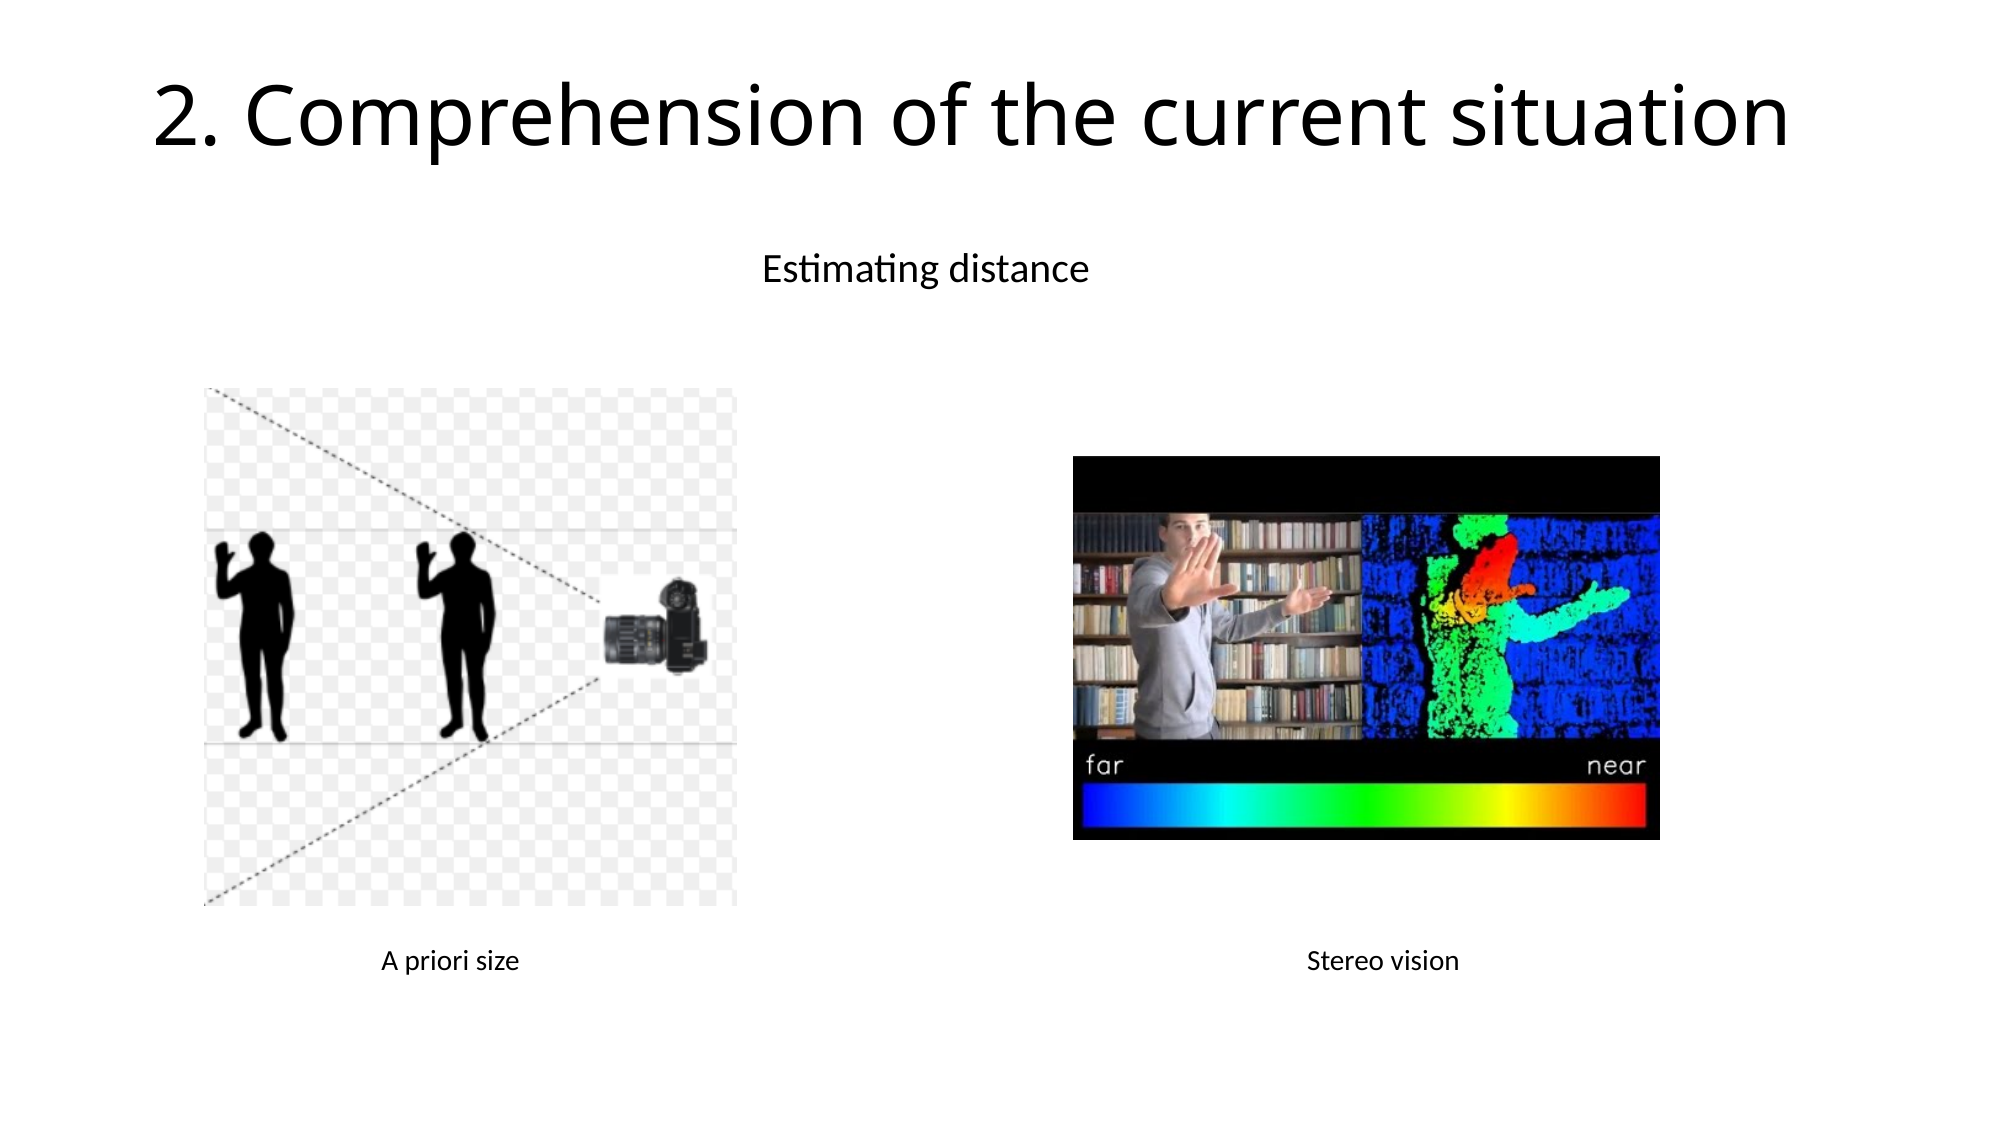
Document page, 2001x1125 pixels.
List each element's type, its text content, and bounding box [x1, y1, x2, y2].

text_box Estimating distance [747, 233, 1105, 299]
text_box A priori size [366, 934, 535, 984]
picture [1073, 456, 1660, 840]
picture [203, 388, 737, 906]
text_box Stereo vision [1292, 934, 1475, 984]
title 2. Comprehension of the current situation [137, 64, 1863, 282]
